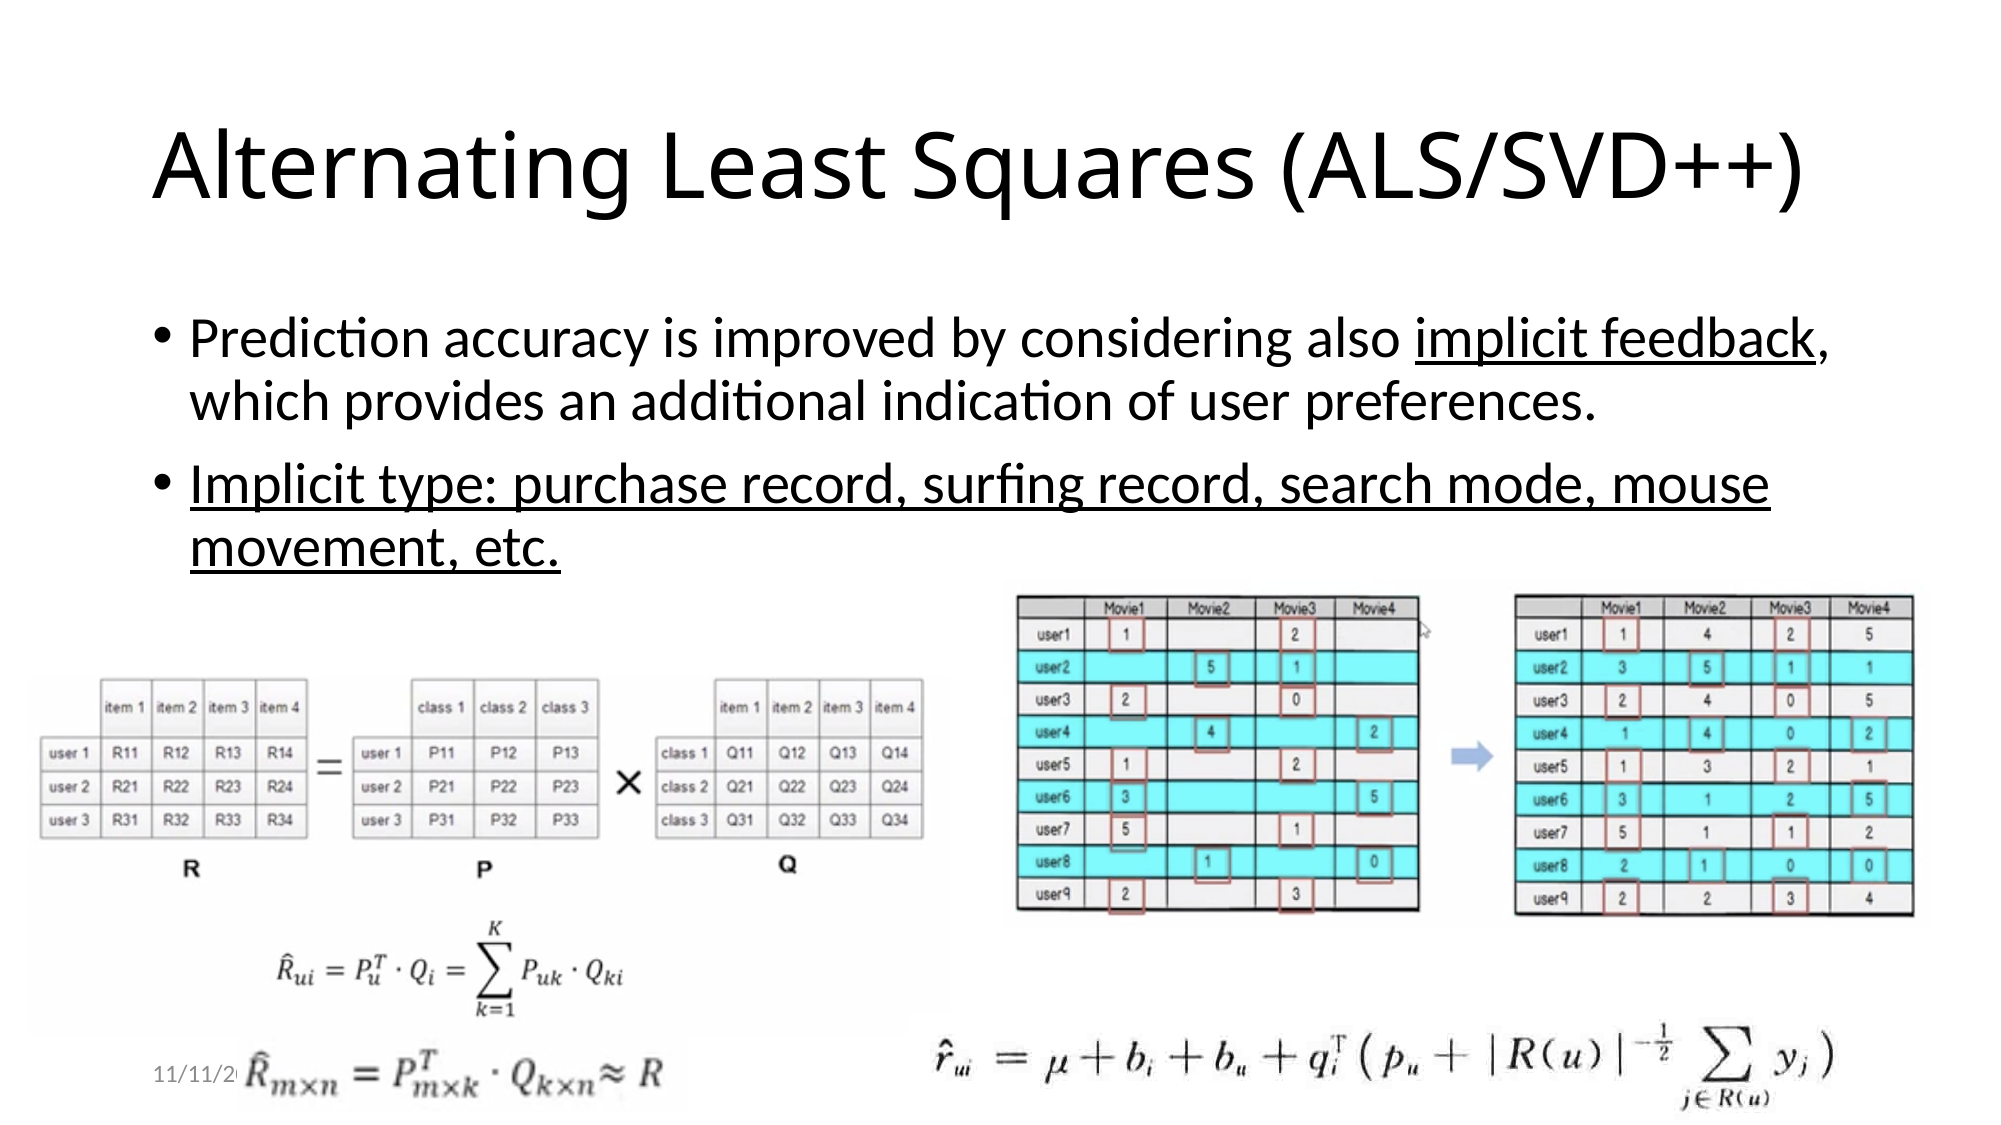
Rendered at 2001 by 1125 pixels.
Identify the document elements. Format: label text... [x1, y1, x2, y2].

picture [28, 676, 1863, 1120]
picture [1003, 579, 1931, 927]
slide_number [137, 1042, 237, 1103]
list Prediction accuracy is improved by considering also implicit feedback, which provides an additional indication of user preferences. Implicit type: purchase record, surfing record, search mode, mouse movement, etc. [137, 299, 1863, 1013]
title Alternating Least Squares (ALS/SVD++) [137, 59, 1863, 278]
